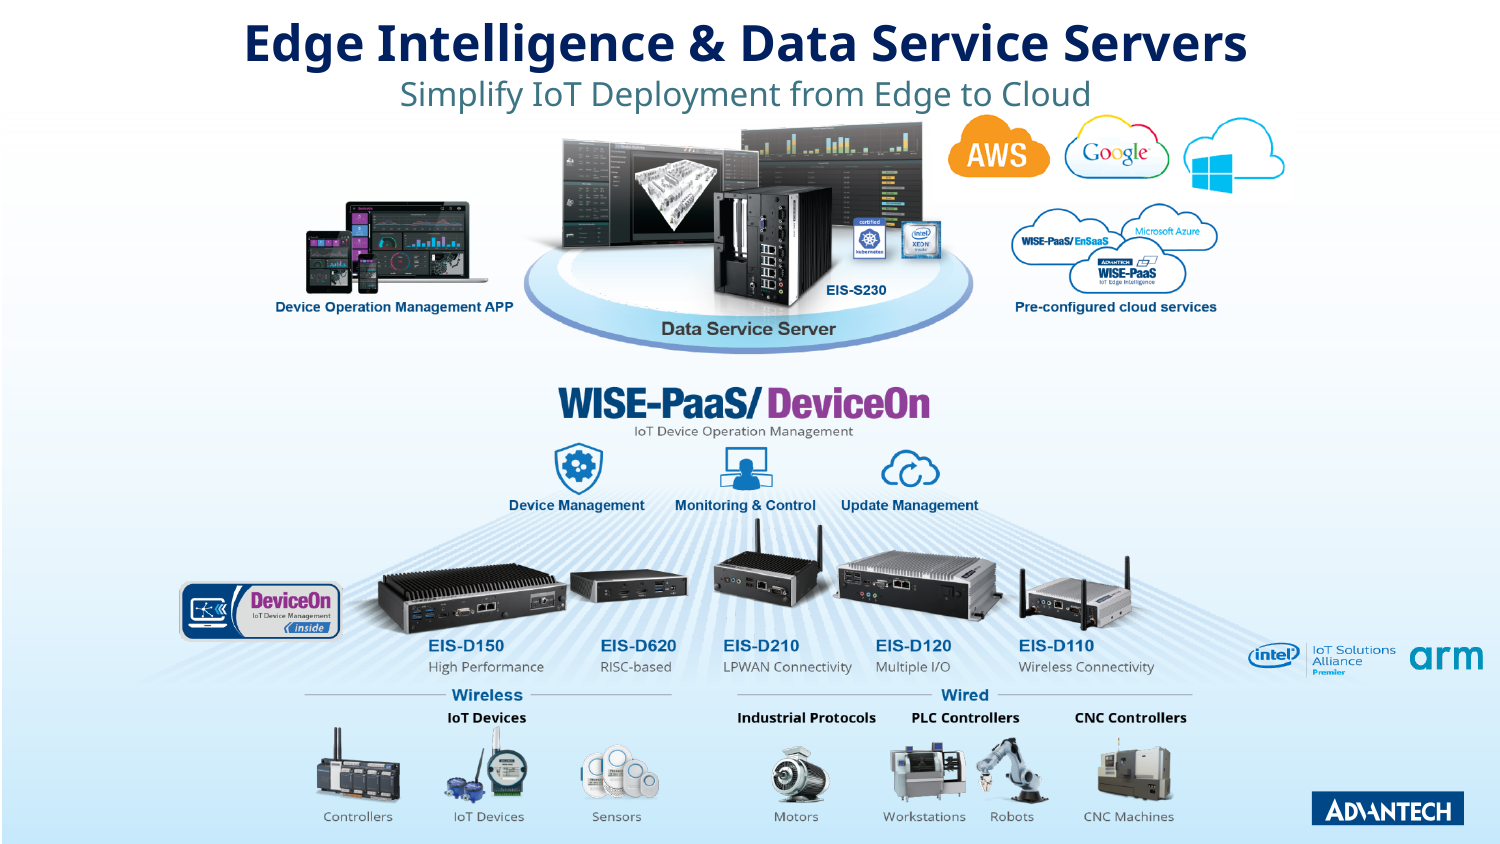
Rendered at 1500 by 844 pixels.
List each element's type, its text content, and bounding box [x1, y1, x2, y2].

text_box Edge Intelligence & Data Service Servers Simplify IoT Deployment from Edge to Cloud [0, 22, 1497, 92]
picture [0, 0, 1500, 844]
